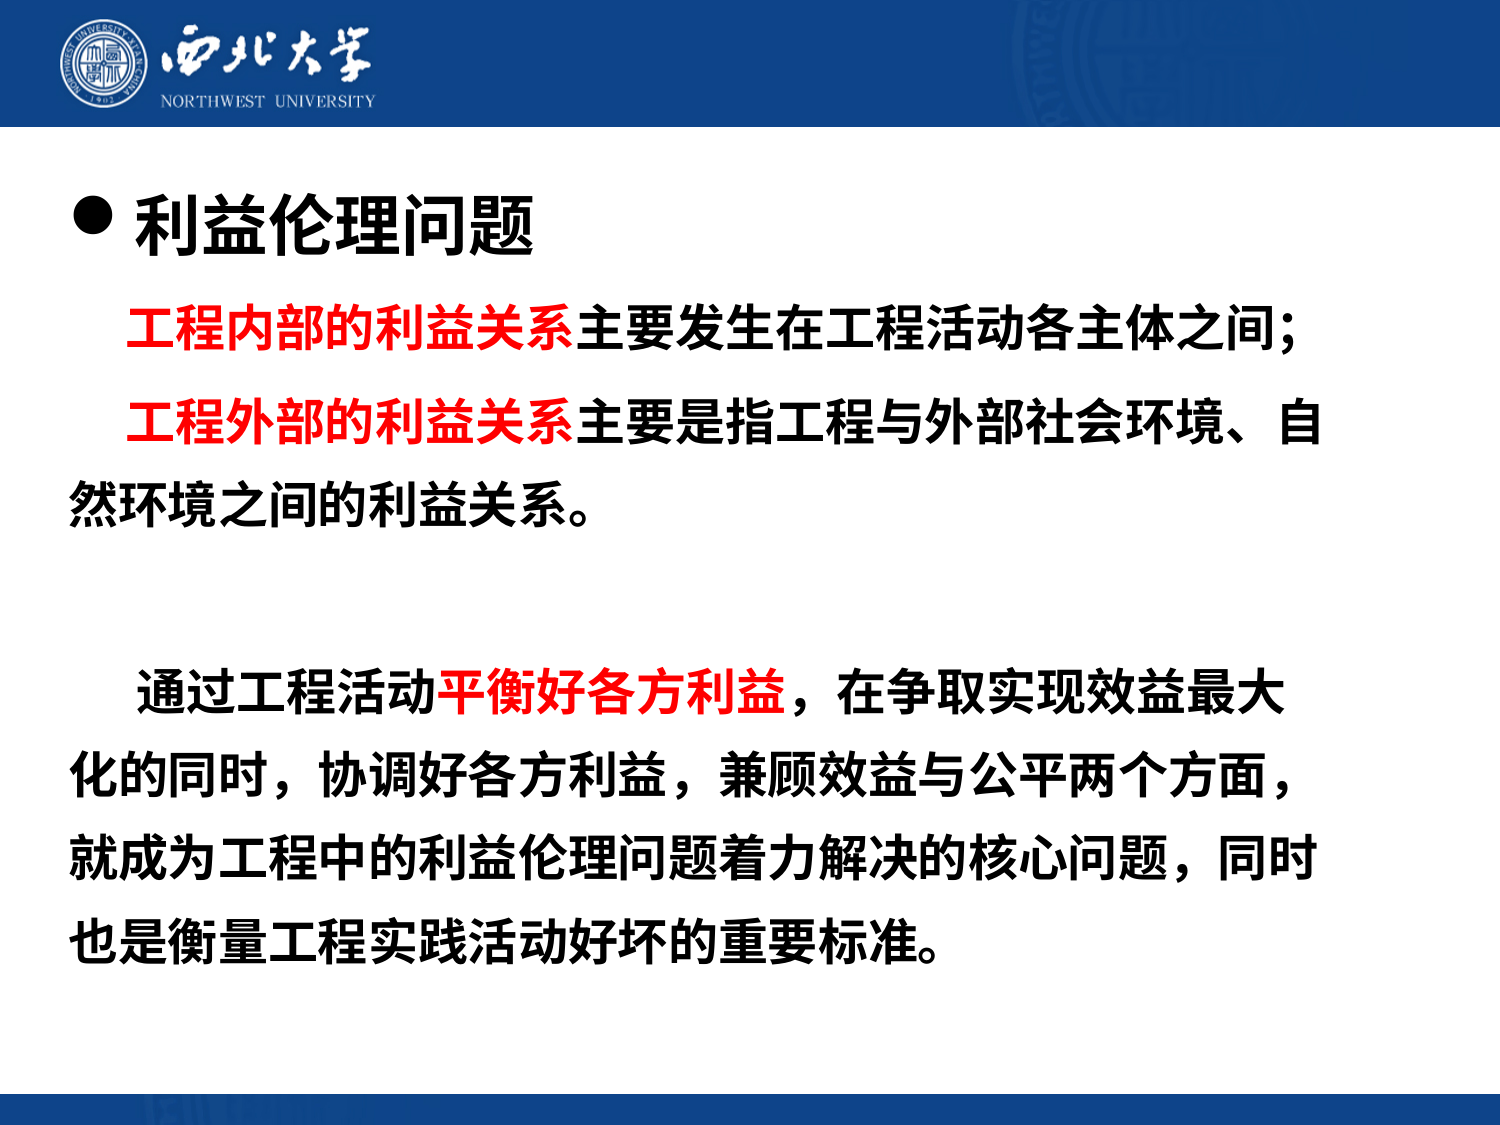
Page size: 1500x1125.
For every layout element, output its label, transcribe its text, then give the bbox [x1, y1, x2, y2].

picture [0, 0, 1500, 127]
picture [0, 1094, 1500, 1125]
list 利益伦理问题 工程内部的利益关系主要发生在工程活动各主体之间； 工程外部的利益关系主要是指工程与外部社会环境、自然环境之间的利益关系。 通过工程活动平衡好各方利益，在争取实现效益最大化的同时，协调好各方利益，兼顾效益与公平两个方面，就成为工程中的利益伦理问题着力解决的核心问题，同时也是衡量工程实践活动好坏的重要标准。 [53, 172, 1347, 1024]
